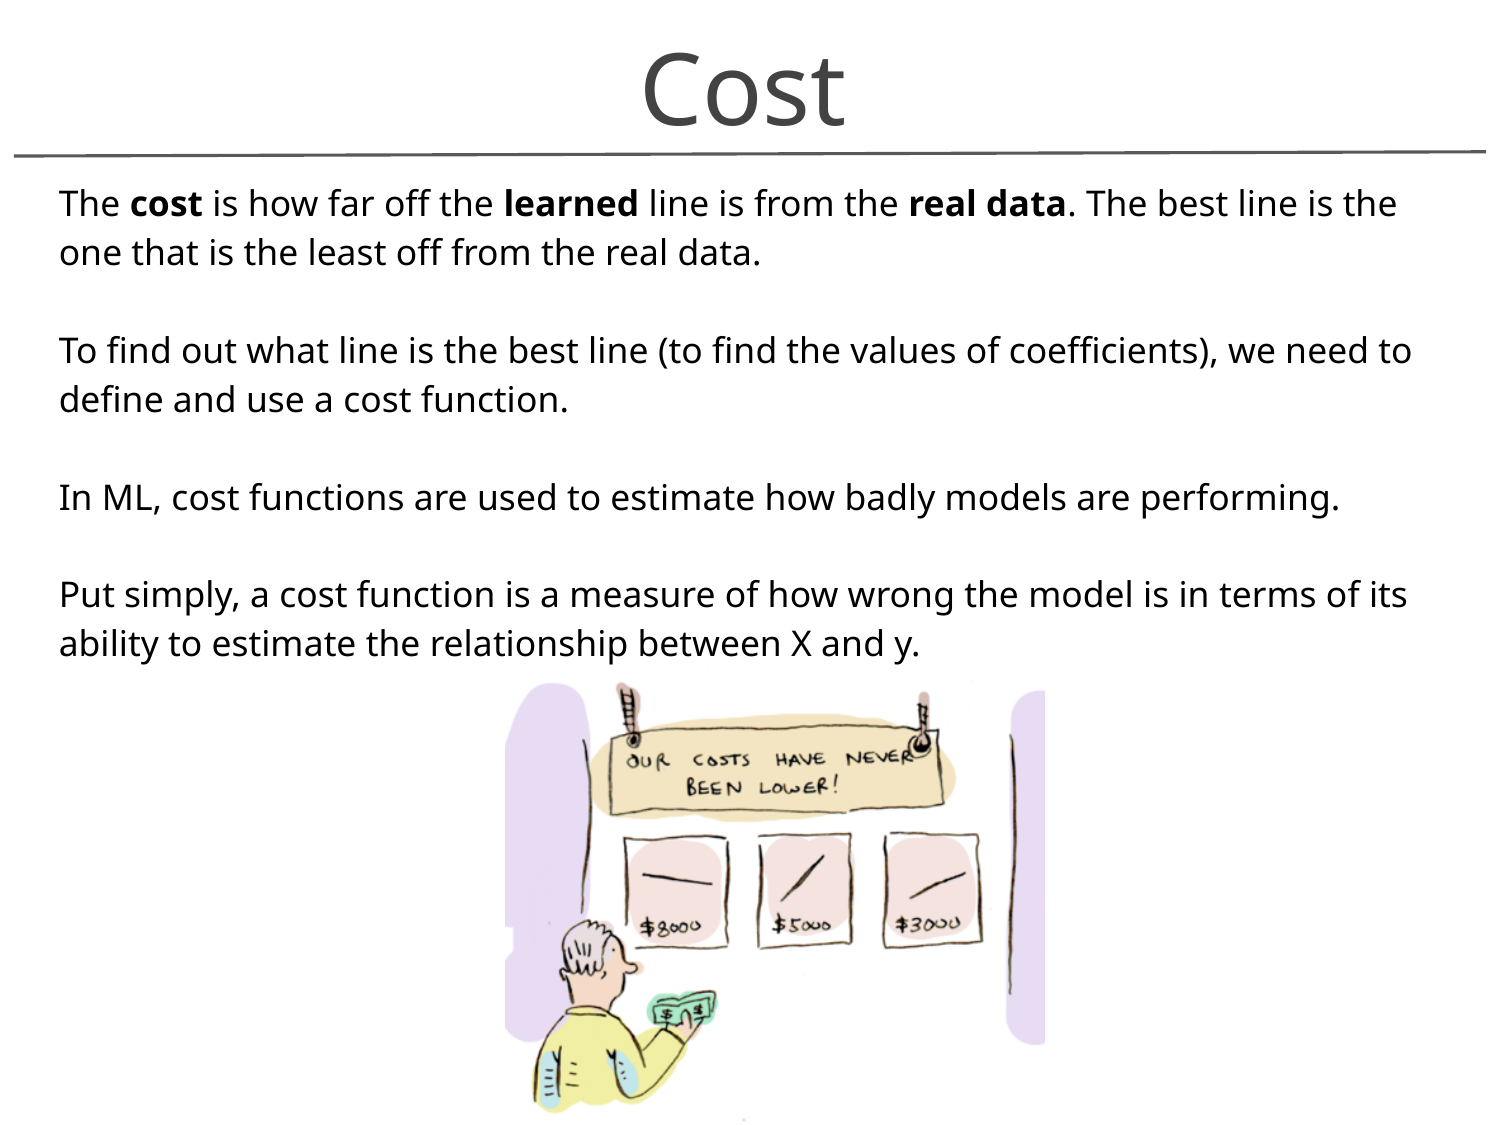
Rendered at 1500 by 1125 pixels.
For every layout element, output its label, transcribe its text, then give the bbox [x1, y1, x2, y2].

text_box The cost is how far off the learned line is from the real data. The best line is the one that is the least off from the real data. To find out what line is the best line (to find the values of coefficients), we need to define and use a cost function. In ML, cost functions are used to estimate how badly models are performing. Put simply, a cost function is a measure of how wrong the model is in terms of its ability to estimate the relationship between X and y. [43, 165, 1469, 1095]
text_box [13, 151, 1487, 157]
picture [504, 667, 1046, 1125]
text_box Cost [195, 27, 1292, 150]
